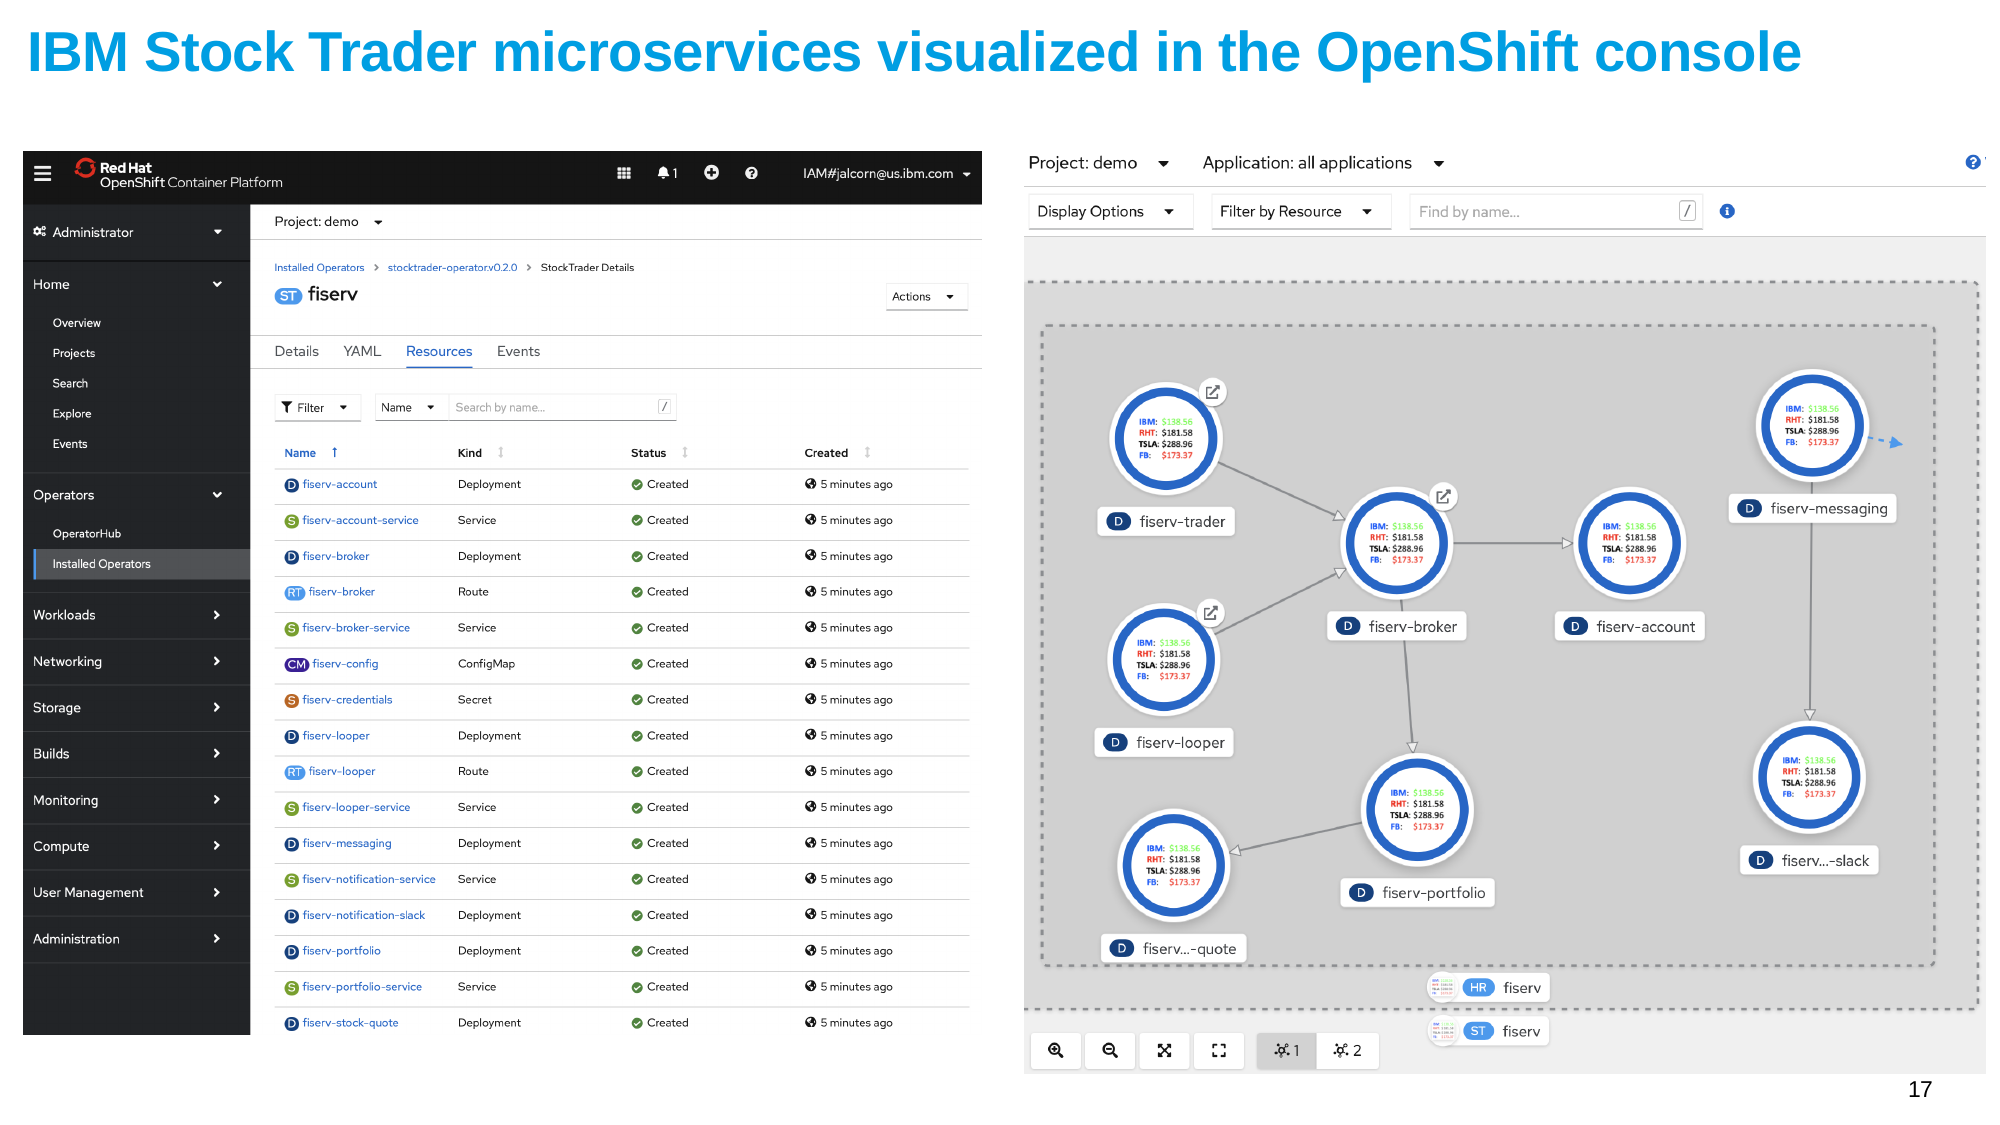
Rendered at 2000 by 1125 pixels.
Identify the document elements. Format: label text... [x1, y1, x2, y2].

title IBM Stock Trader microservices visualized in the OpenShift console [27, 15, 1942, 84]
picture [23, 151, 982, 1035]
picture [1023, 151, 1986, 1074]
